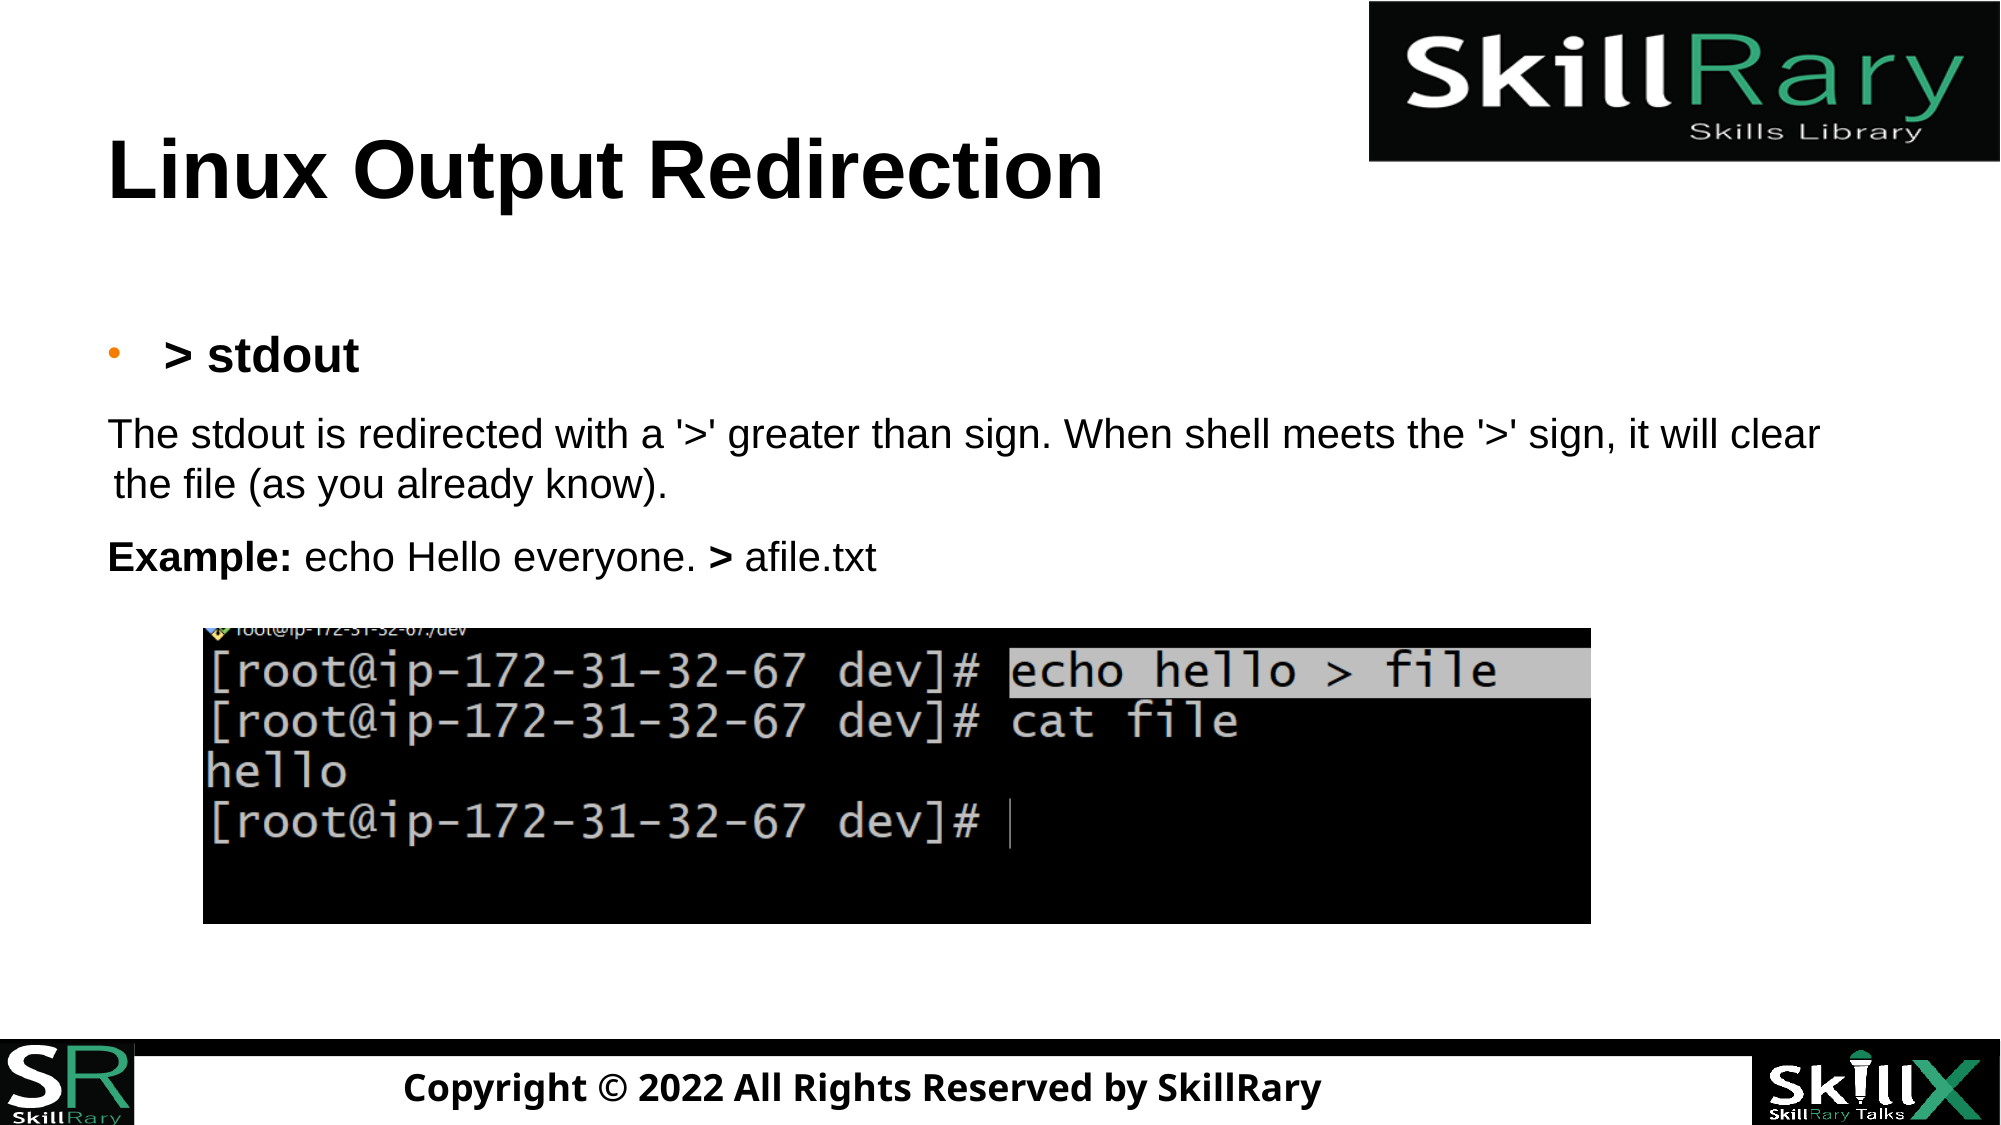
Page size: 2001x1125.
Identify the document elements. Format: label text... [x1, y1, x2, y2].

list > stdout The stdout is redirected with a '>' greater than sign. When shell meets the '>' sign, it will clear the file (as you already know). Example: echo Hello everyone. > afile.txt [92, 315, 1875, 978]
picture [0, 1034, 136, 1125]
title Linux Output Redirection [92, 87, 1875, 255]
picture [1752, 1041, 1996, 1125]
picture [1369, 0, 2000, 245]
picture [202, 628, 1591, 924]
